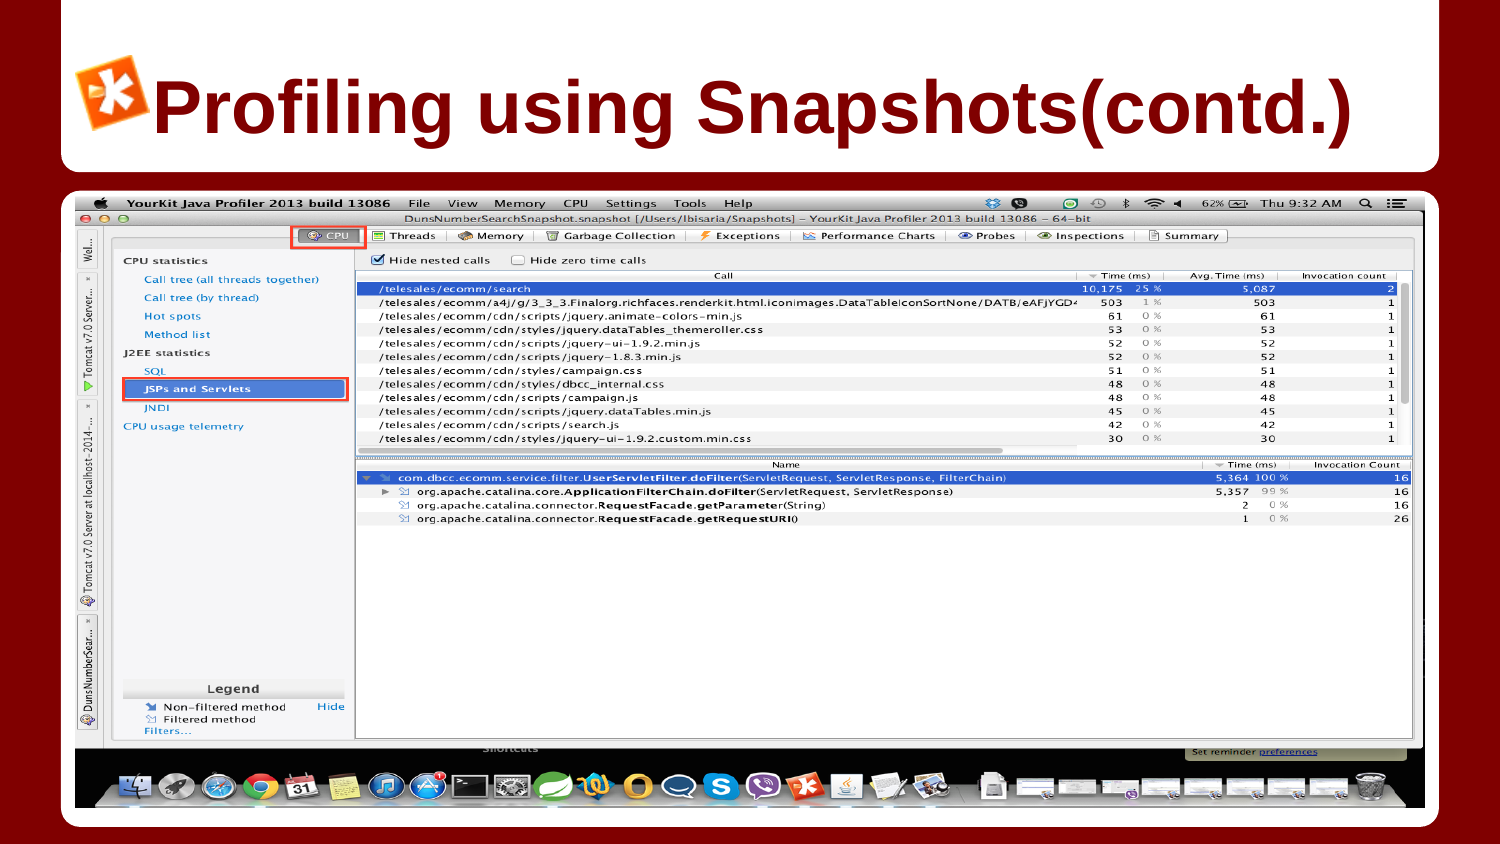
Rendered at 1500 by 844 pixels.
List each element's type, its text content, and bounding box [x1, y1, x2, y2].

picture [74, 55, 151, 131]
picture [74, 196, 1426, 809]
title Profiling using Snapshots(contd.) [75, 22, 1425, 164]
